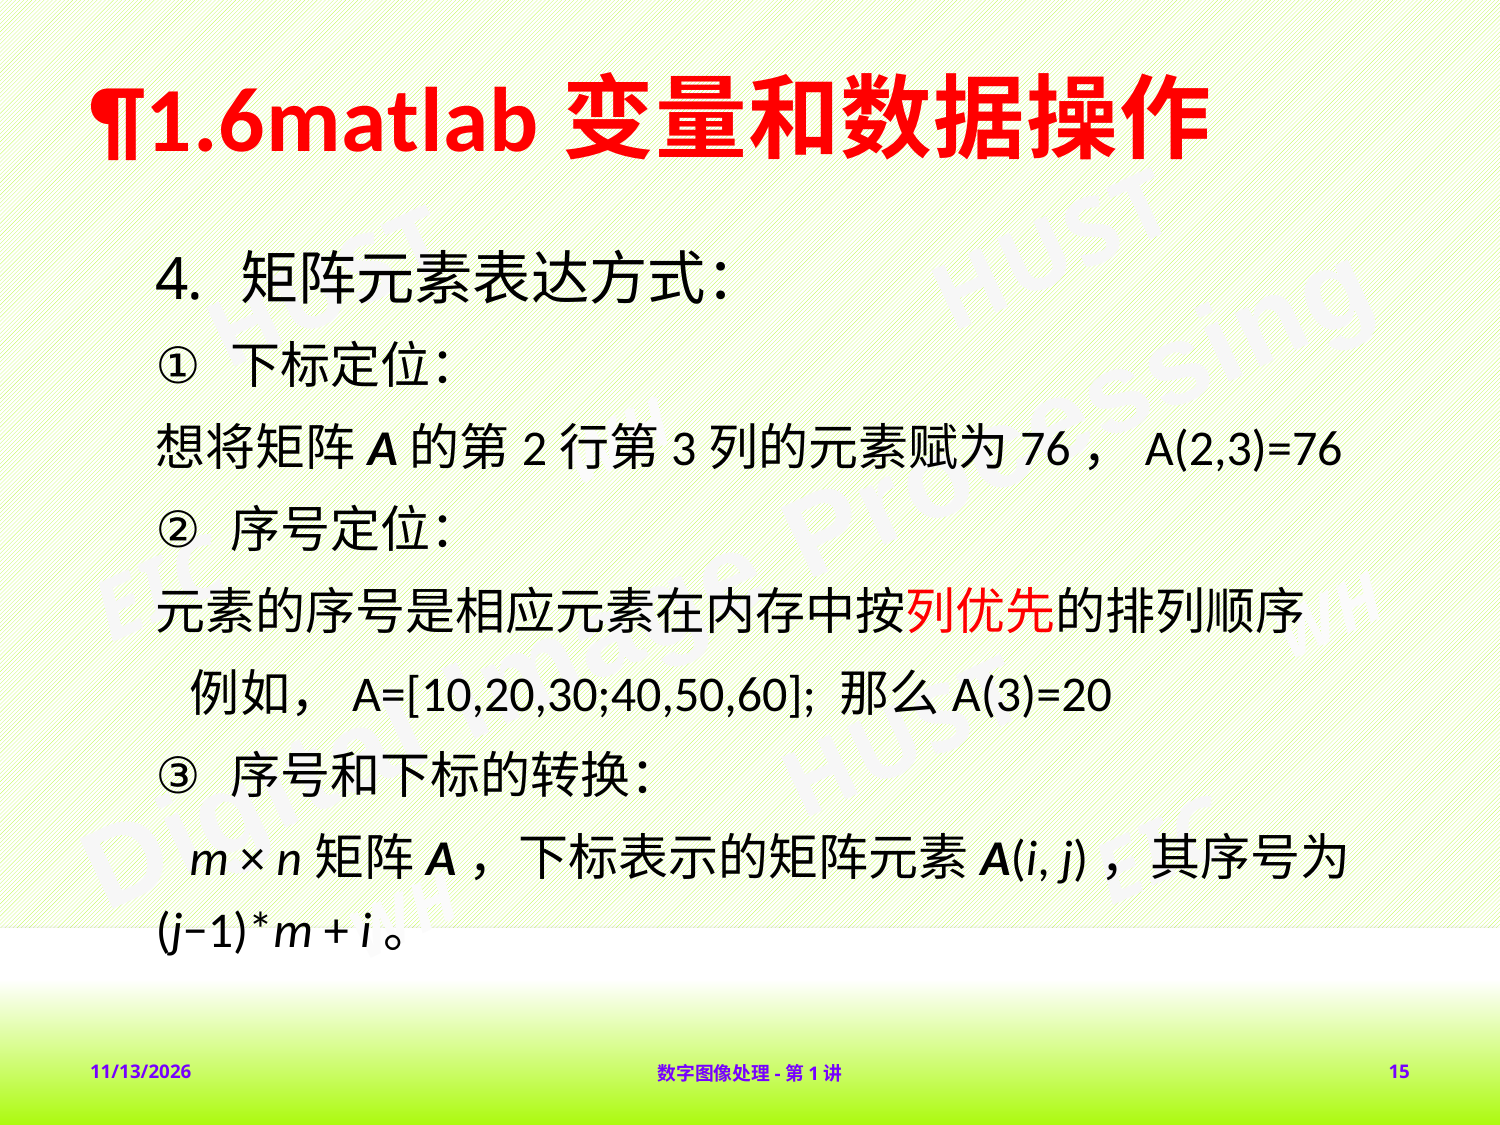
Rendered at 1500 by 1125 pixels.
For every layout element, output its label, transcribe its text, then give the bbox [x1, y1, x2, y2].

list 矩阵元素表达方式： 下标定位： 想将矩阵A的第2行第3列的元素赋为76，A(2,3)=76 序号定位： 元素的序号是相应元素在内存中按列优先的排列顺序 例如，A=[10,20,30;40,50,60]; 那么A(3)=20 序号和下标的转换： m × n矩阵A，下标表示的矩阵元素A(i, j)，其序号为(j−1)*m + i。 [74, 219, 1426, 1083]
title ¶1.6matlab变量和数据操作 [74, 44, 1426, 185]
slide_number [75, 1042, 425, 1103]
footer 数字图像处理-第1讲 [512, 1042, 988, 1103]
slide_number 15 [1074, 1042, 1425, 1103]
